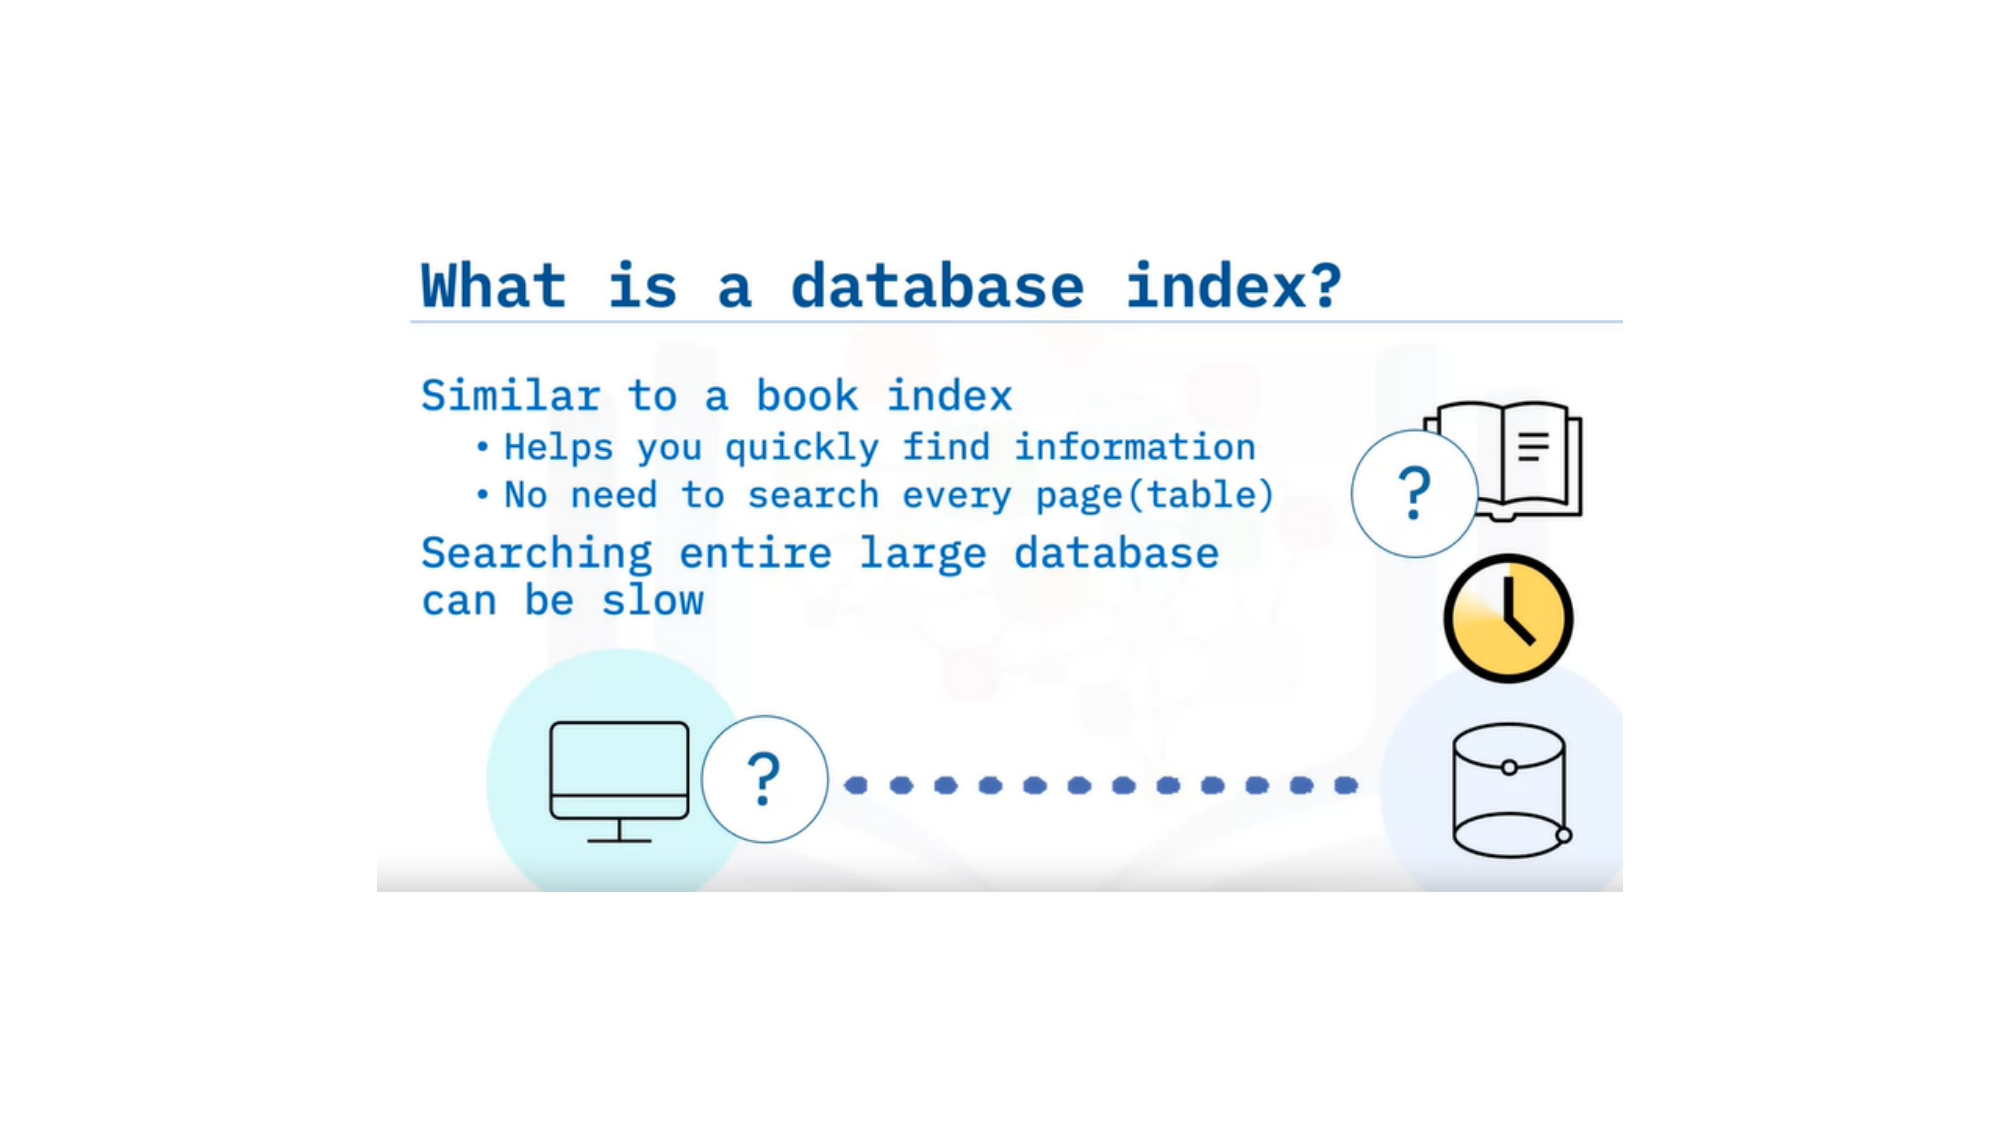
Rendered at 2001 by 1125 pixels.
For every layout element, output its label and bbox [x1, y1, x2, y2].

picture [377, 233, 1623, 892]
